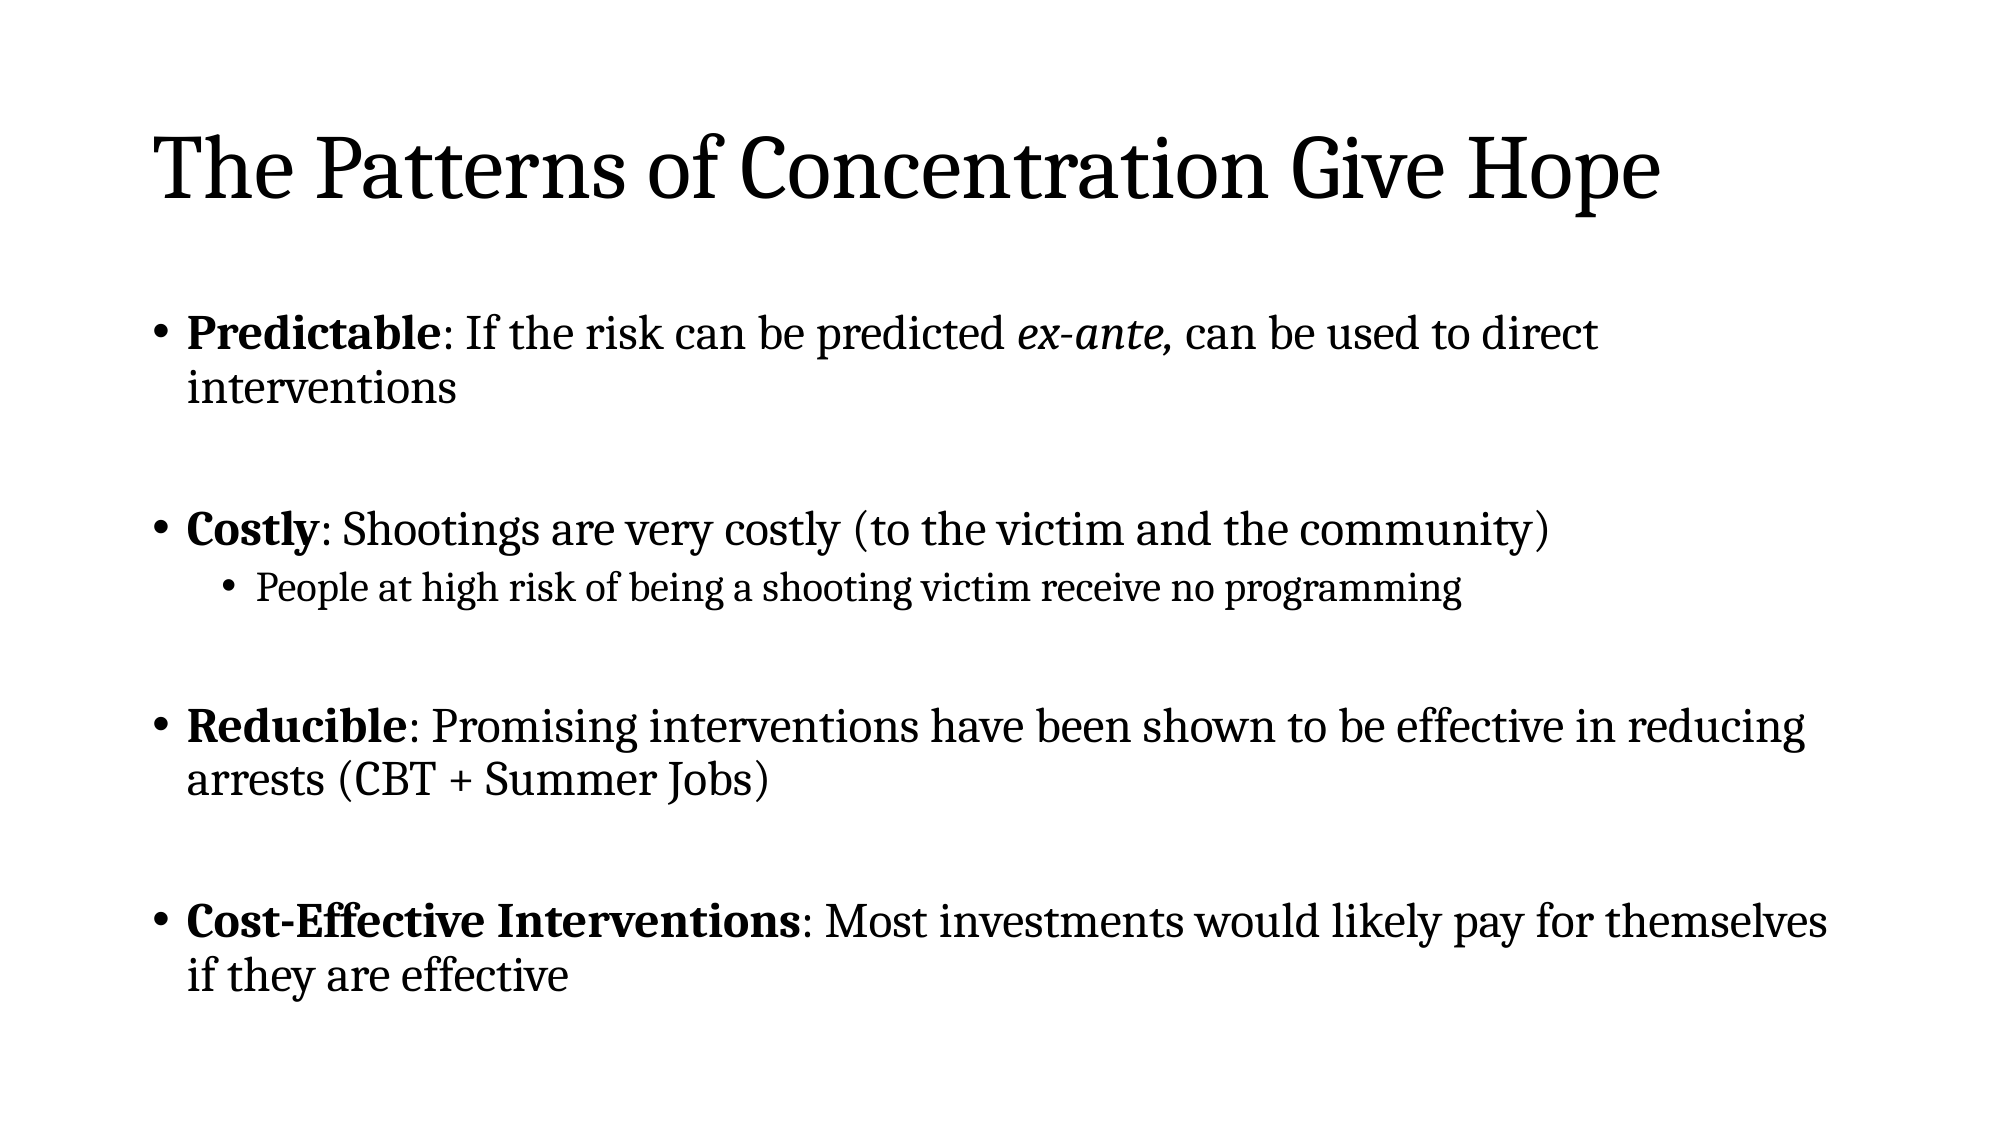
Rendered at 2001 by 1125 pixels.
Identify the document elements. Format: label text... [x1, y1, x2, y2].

list Predictable: If the risk can be predicted ex-ante, can be used to direct interventions Costly: Shootings are very costly (to the victim and the community) People at high risk of being a shooting victim receive no programming Reducible: Promising interventions have been shown to be effective in reducing arrests (CBT + Summer Jobs) Cost-Effective Interventions: Most investments would likely pay for themselves if they are effective [137, 299, 1863, 1014]
title The Patterns of Concentration Give Hope [137, 59, 1863, 278]
